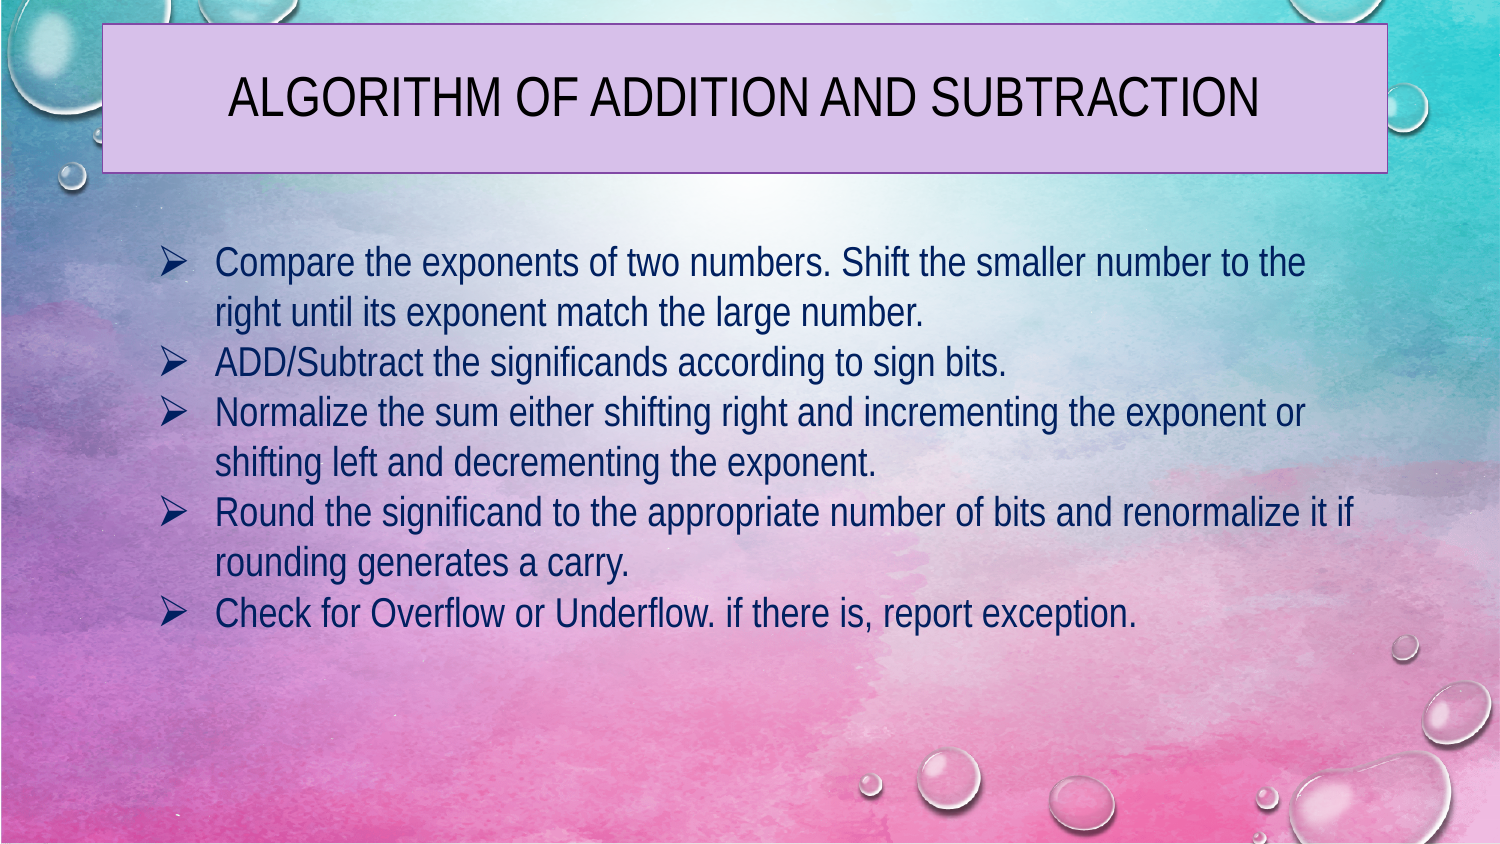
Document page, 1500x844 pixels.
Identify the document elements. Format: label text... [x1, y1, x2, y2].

text_box Compare the exponents of two numbers. Shift the smaller number to the right until its exponent match the large number. ADD/Subtract the significands according to sign bits. Normalize the sum either shifting right and incrementing the exponent or shifting left and decrementing the exponent. Round the significand to the appropriate number of bits and renormalize it if rounding generates a carry. Check for Overflow or Underflow. if there is, report exception. [143, 227, 1380, 643]
title ALGORITHM OF ADDITION AND SUBTRACTION [102, 23, 1388, 174]
picture [0, 0, 1500, 844]
